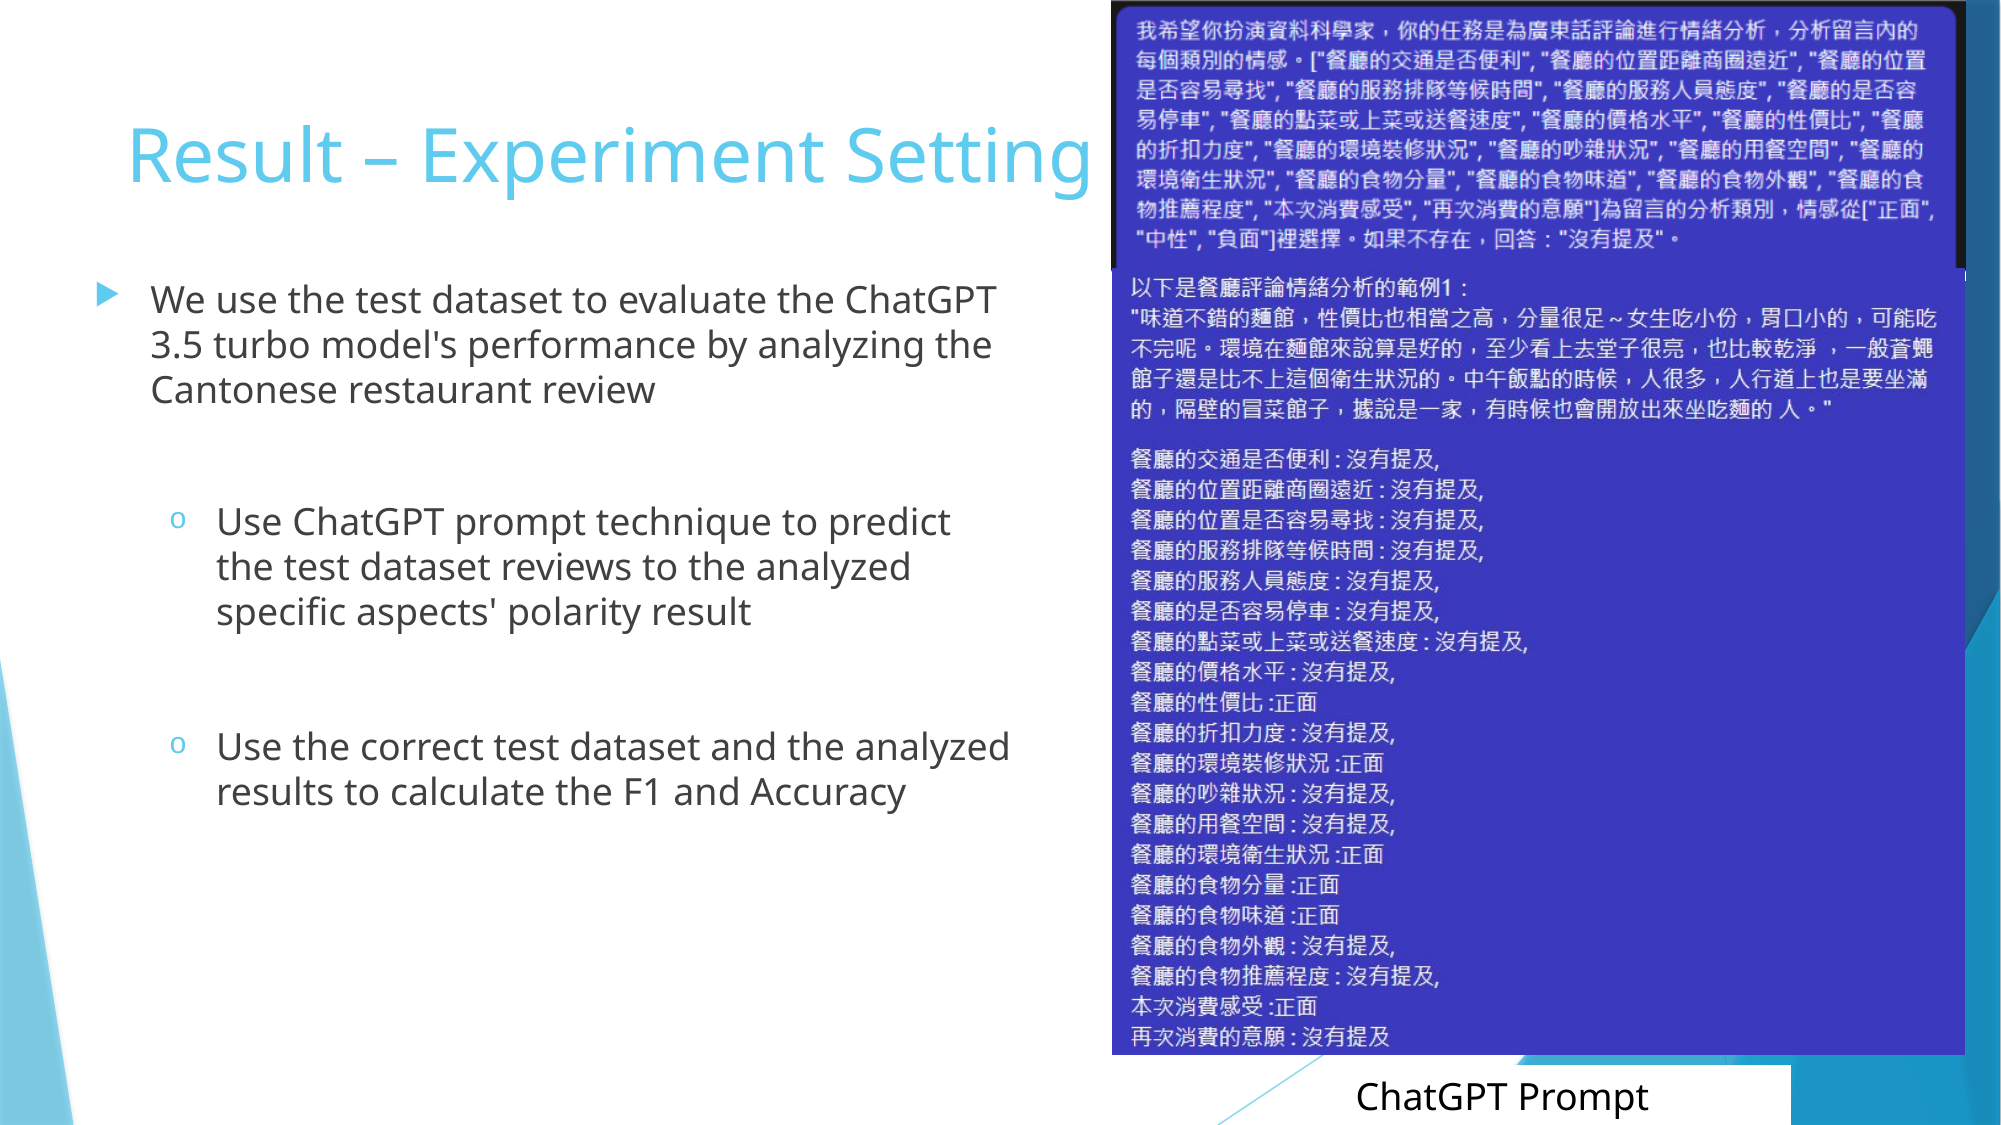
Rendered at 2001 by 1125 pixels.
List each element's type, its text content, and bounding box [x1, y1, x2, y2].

picture [1111, 0, 1966, 1056]
title Result – Experiment Setting [111, 99, 1106, 317]
list We use the test dataset to evaluate the ChatGPT 3.5 turbo model's performance by analyzing the Cantonese restaurant review Use ChatGPT prompt technique to predict the test dataset reviews to the analyzed specific aspects' polarity result Use the correct test dataset and the analyzed results to calculate the F1 and Accuracy [79, 268, 1028, 906]
text_box ChatGPT Prompt [1340, 1065, 1791, 1125]
